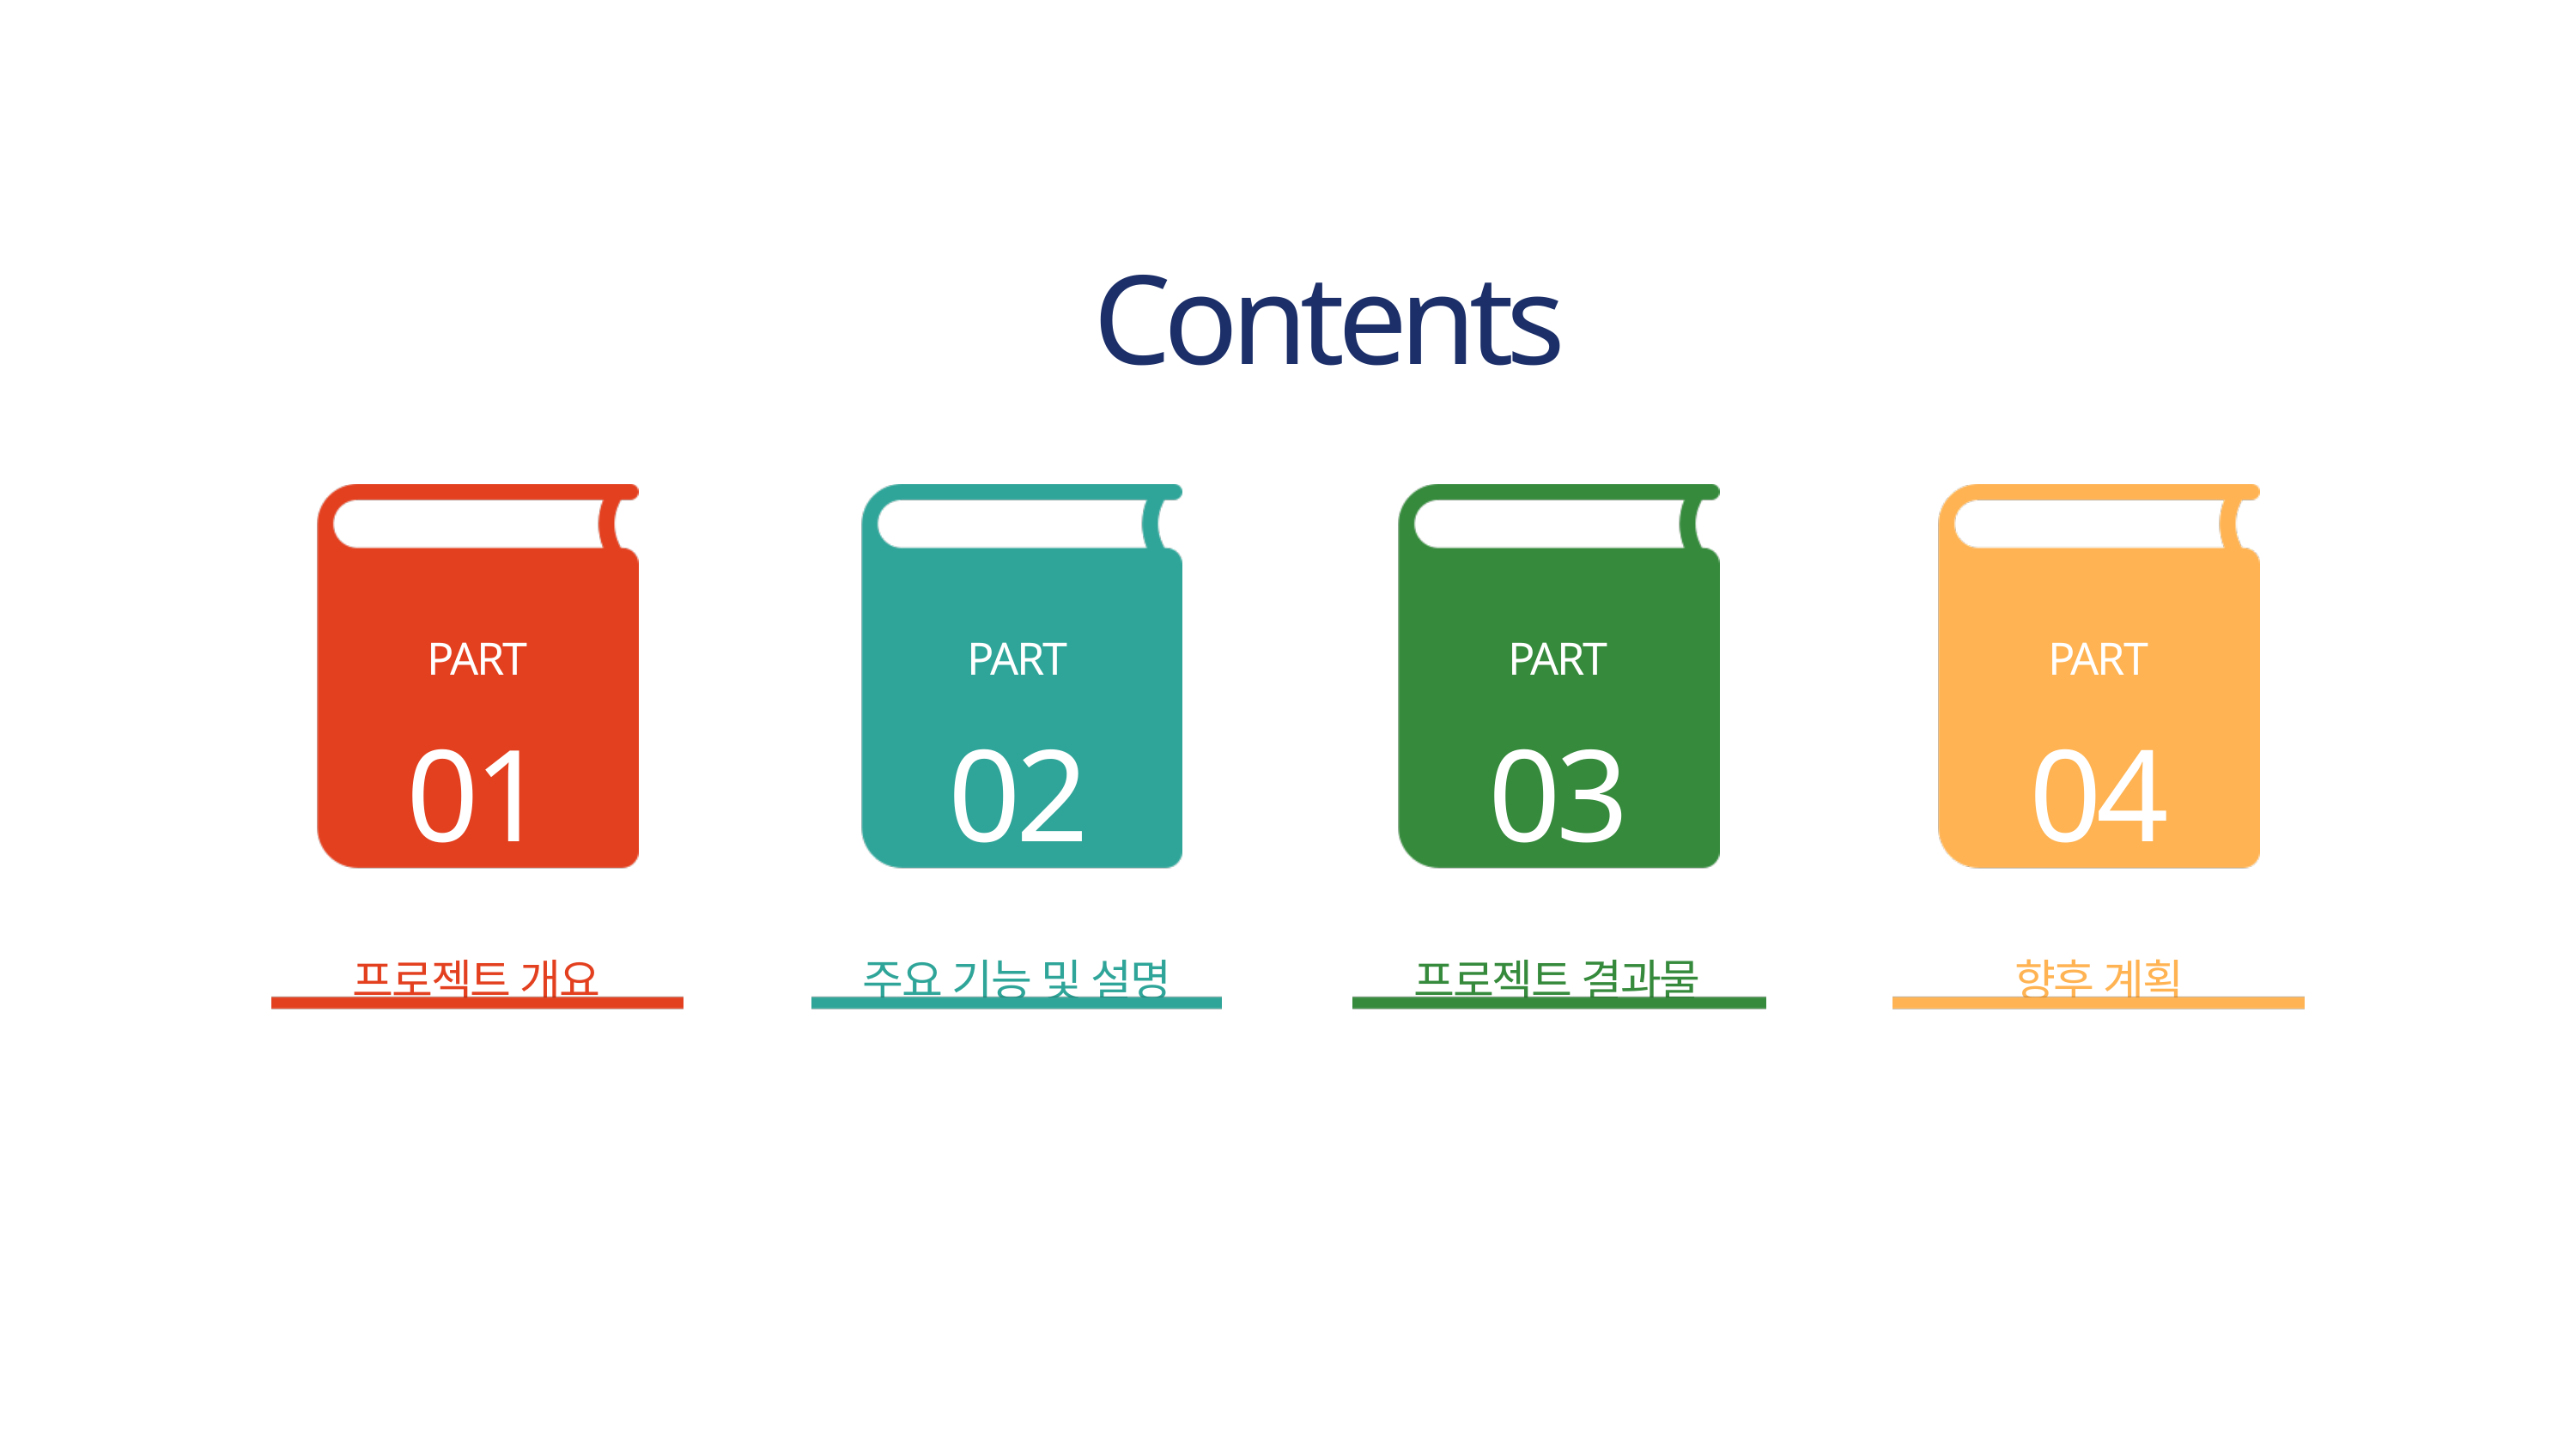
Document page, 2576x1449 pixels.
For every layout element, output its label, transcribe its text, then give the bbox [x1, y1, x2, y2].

picture [316, 484, 639, 870]
picture [1396, 484, 1720, 870]
text_box 프로젝트 개요 [223, 933, 730, 997]
picture [860, 484, 1183, 870]
picture [1936, 484, 2260, 870]
text_box 프로젝트 결과물 [1303, 933, 1811, 997]
picture [811, 979, 1223, 1028]
text_box Contents [1093, 187, 1722, 361]
picture [1892, 979, 2305, 1028]
picture [271, 979, 683, 1028]
text_box 주요 기능 및 설명 [763, 933, 1271, 997]
picture [1352, 979, 1766, 1028]
text_box 향후 계획 [1845, 933, 2353, 997]
